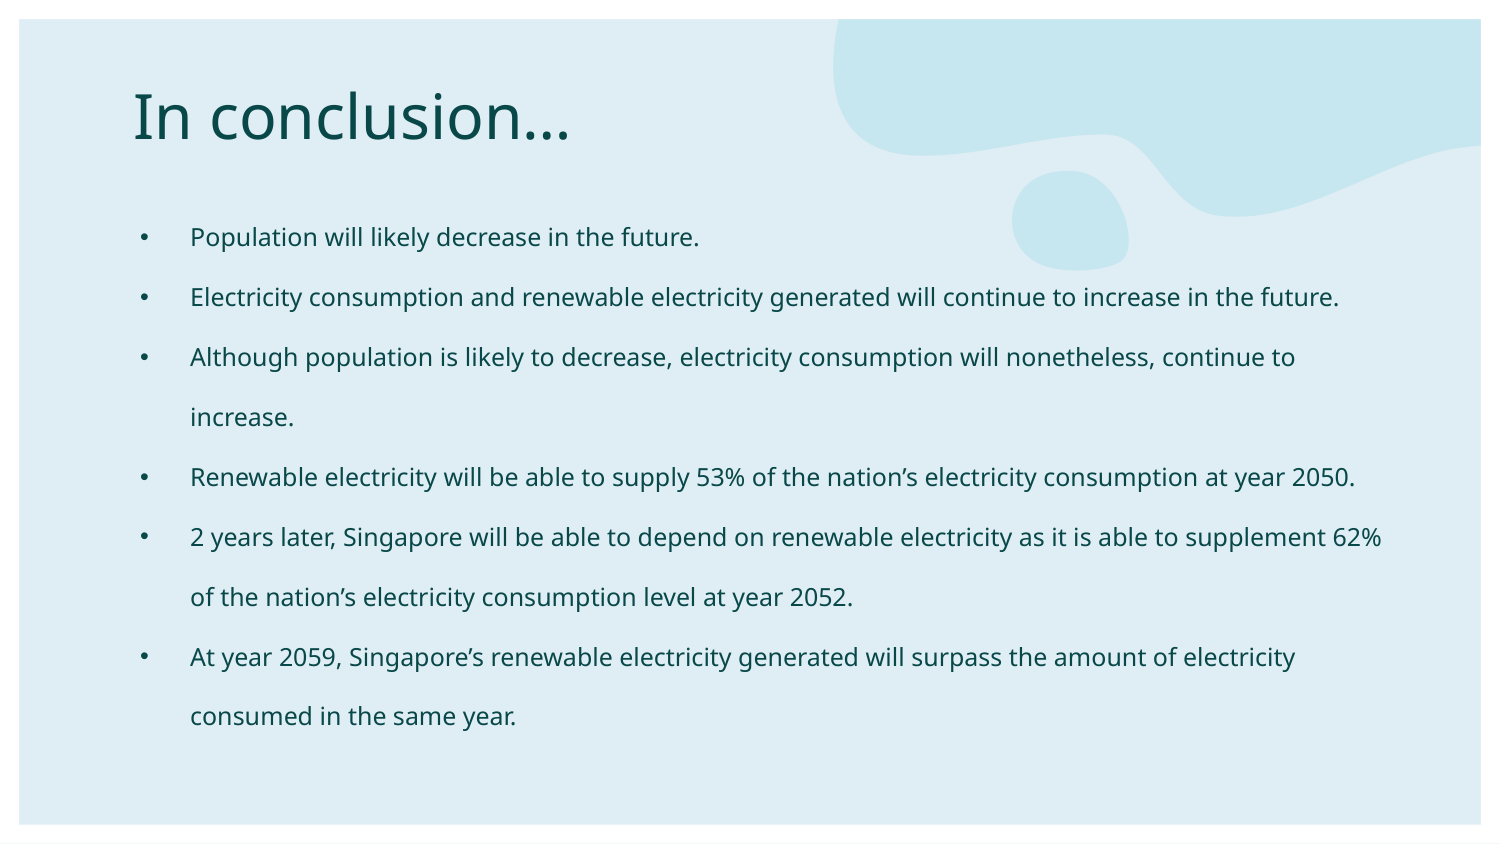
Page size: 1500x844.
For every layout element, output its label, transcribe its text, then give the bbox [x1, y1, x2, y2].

title In conclusion… [118, 62, 1382, 169]
subtitle Population will likely decrease in the future. Electricity consumption and renewable electricity generated will continue to increase in the future. Although population is likely to decrease, electricity consumption will nonetheless, continue to increase. Renewable electricity will be able to supply 53% of the nation’s electricity consumption at year 2050. 2 years later, Singapore will be able to depend on renewable electricity as it is able to supplement 62% of the nation’s electricity consumption level at year 2052. At year 2059, Singapore’s renewable electricity generated will surpass the amount of electricity consumed in the same year. [100, 176, 1400, 767]
